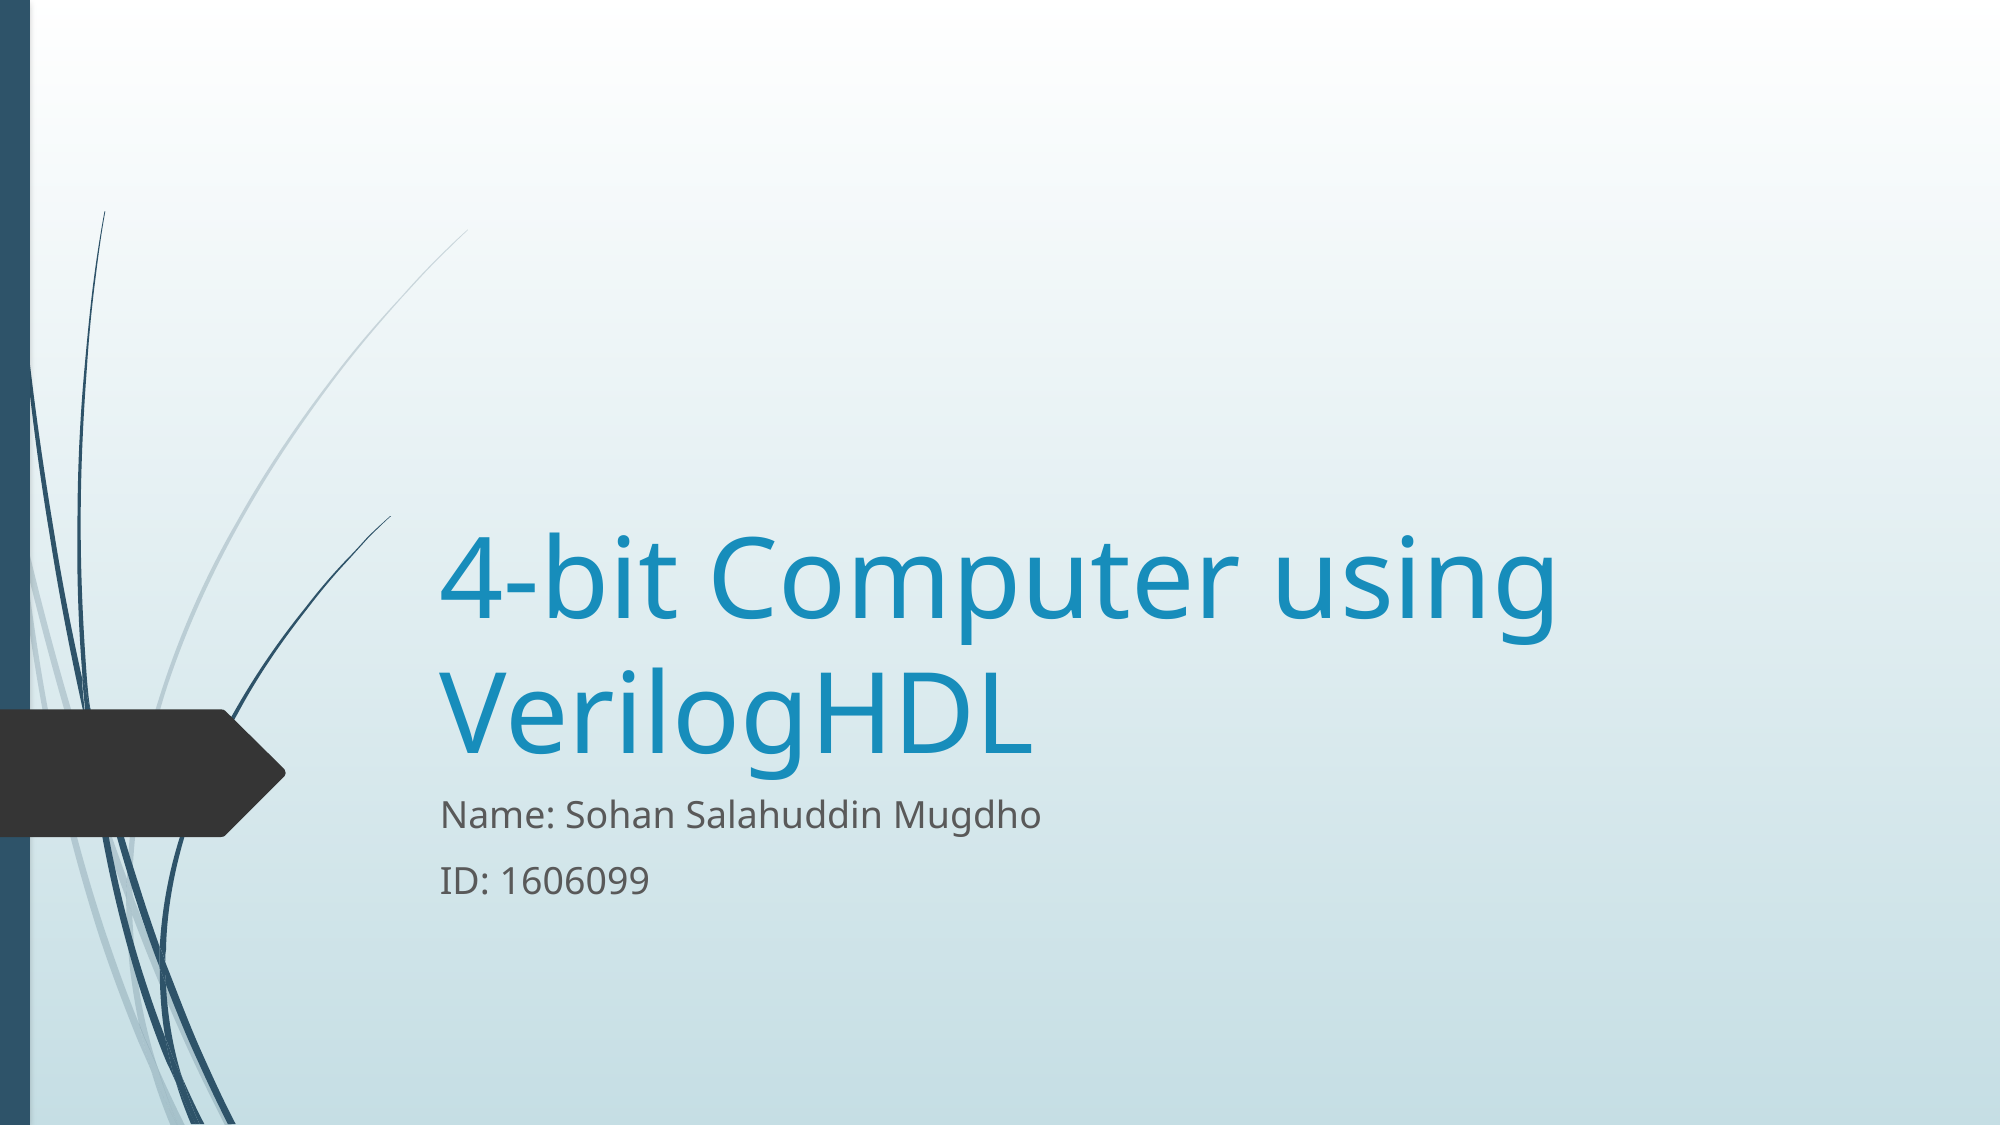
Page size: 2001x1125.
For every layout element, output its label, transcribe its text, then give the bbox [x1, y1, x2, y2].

subtitle Name: Sohan Salahuddin Mugdho ID: 1606099 [424, 783, 1888, 969]
title 4-bit Computer using VerilogHDL [424, 412, 1888, 783]
